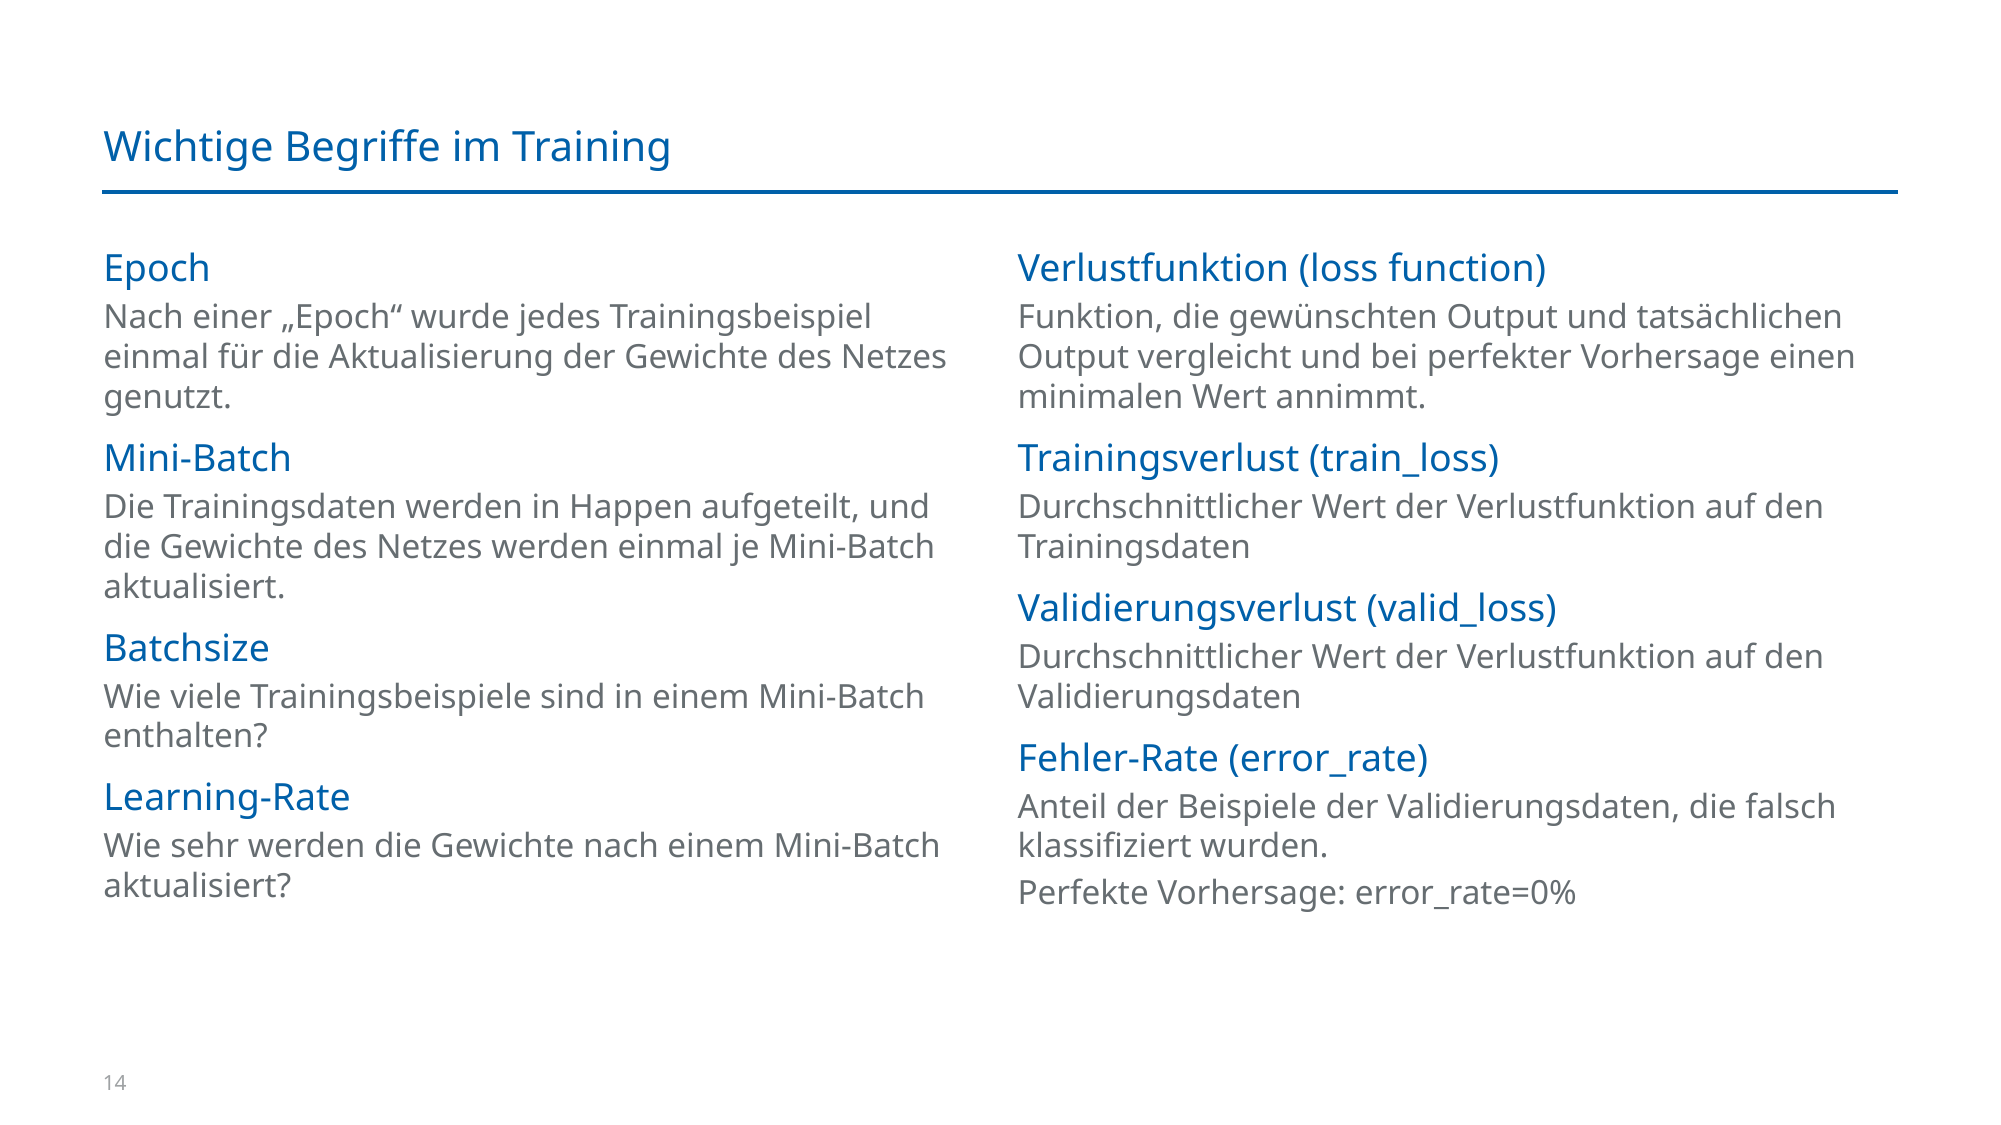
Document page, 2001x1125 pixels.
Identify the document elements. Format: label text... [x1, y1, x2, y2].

list Epoch Nach einer „Epoch“ wurde jedes Trainingsbeispiel einmal für die Aktualisierung der Gewichte des Netzes genutzt. Mini-Batch Die Trainingsdaten werden in Happen aufgeteilt, und die Gewichte des Netzes werden einmal je Mini-Batch aktualisiert. Batchsize Wie viele Trainingsbeispiele sind in einem Mini-Batch enthalten? Learning-Rate Wie sehr werden die Gewichte nach einem Mini-Batch aktualisiert? [103, 243, 984, 905]
slide_number 14 [102, 1065, 182, 1089]
list Wichtige Begriffe im Training [103, 116, 1898, 173]
list Verlustfunktion (loss function) Funktion, die gewünschten Output und tatsächlichen Output vergleicht und bei perfekter Vorhersage einen minimalen Wert annimmt. Trainingsverlust (train_loss) Durchschnittlicher Wert der Verlustfunktion auf den Trainingsdaten Validierungsverlust (valid_loss) Durchschnittlicher Wert der Verlustfunktion auf den Validierungsdaten Fehler-Rate (error_rate) Anteil der Beispiele der Validierungsdaten, die falsch klassifiziert wurden. Perfekte Vorhersage: error_rate=0% [1017, 243, 1898, 905]
